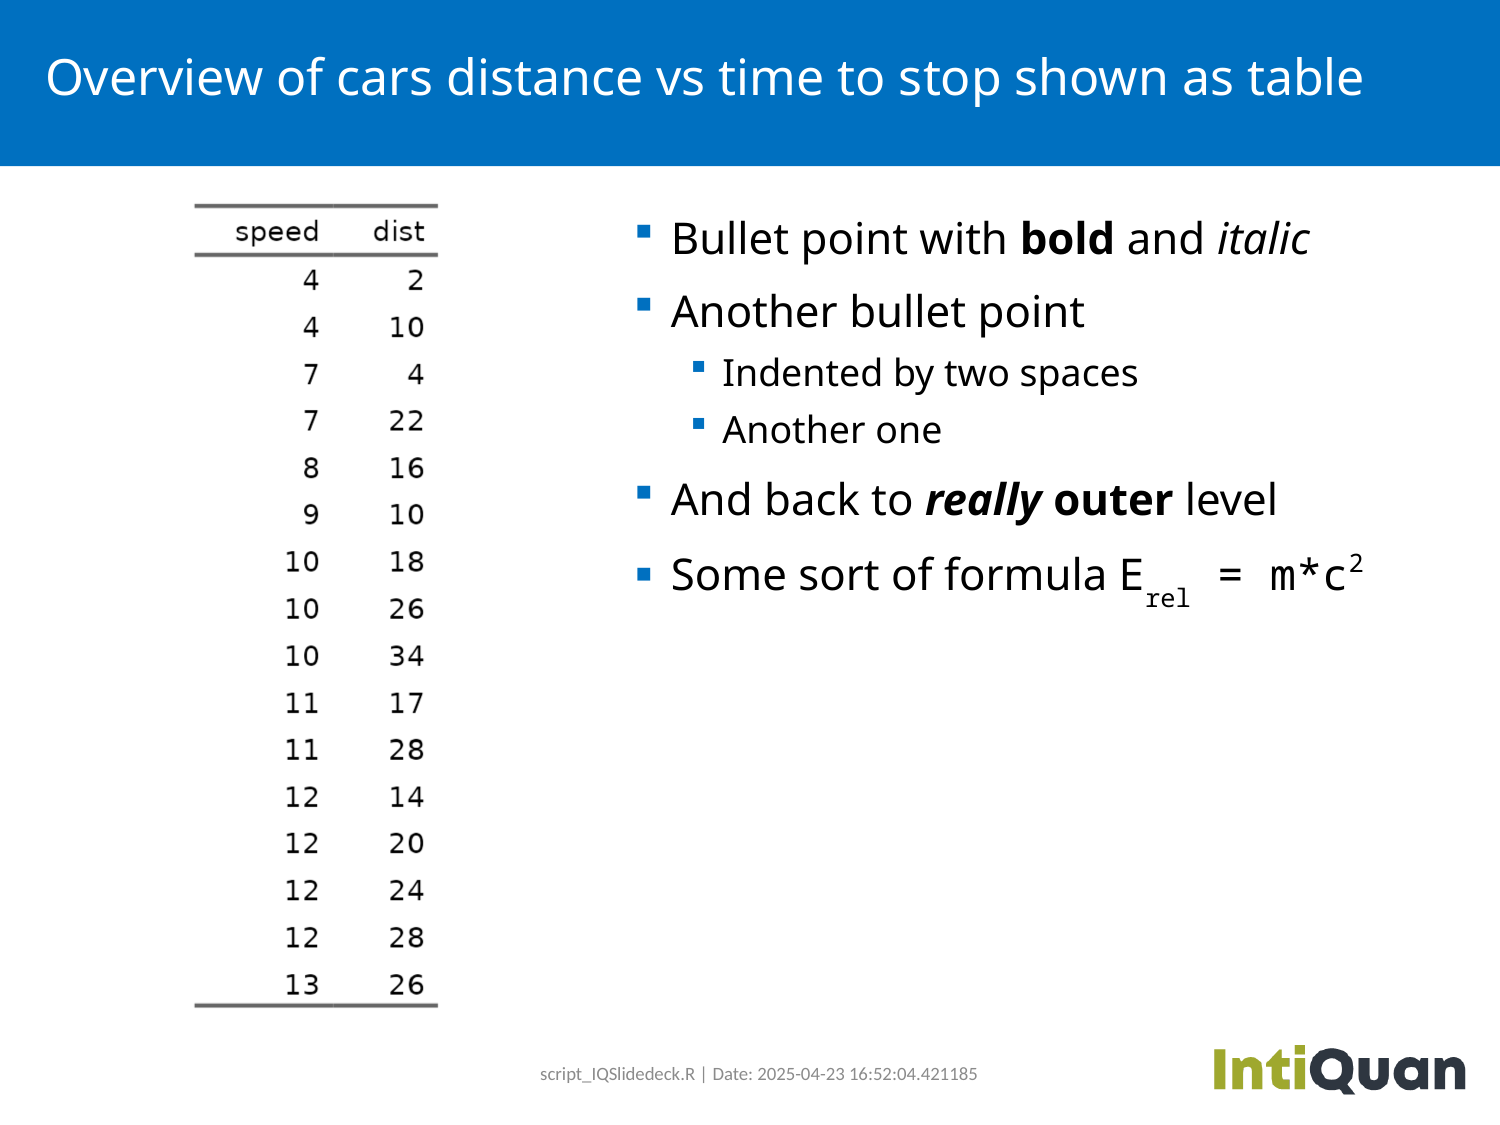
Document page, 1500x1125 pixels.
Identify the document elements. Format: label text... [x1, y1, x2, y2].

picture [1211, 1039, 1466, 1101]
footer script_IQSlidedeck.R | Date: 2025-04-23 16:52:04.421185 [323, 1042, 1194, 1103]
list Bullet point with bold and italic Another bullet point Indented by two spaces Another one And back to really outer level Some sort of formula Erel = m*c2 [618, 197, 1465, 1014]
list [30, 197, 602, 1014]
title Overview of cars distance vs time to stop shown as table [0, 0, 1500, 167]
